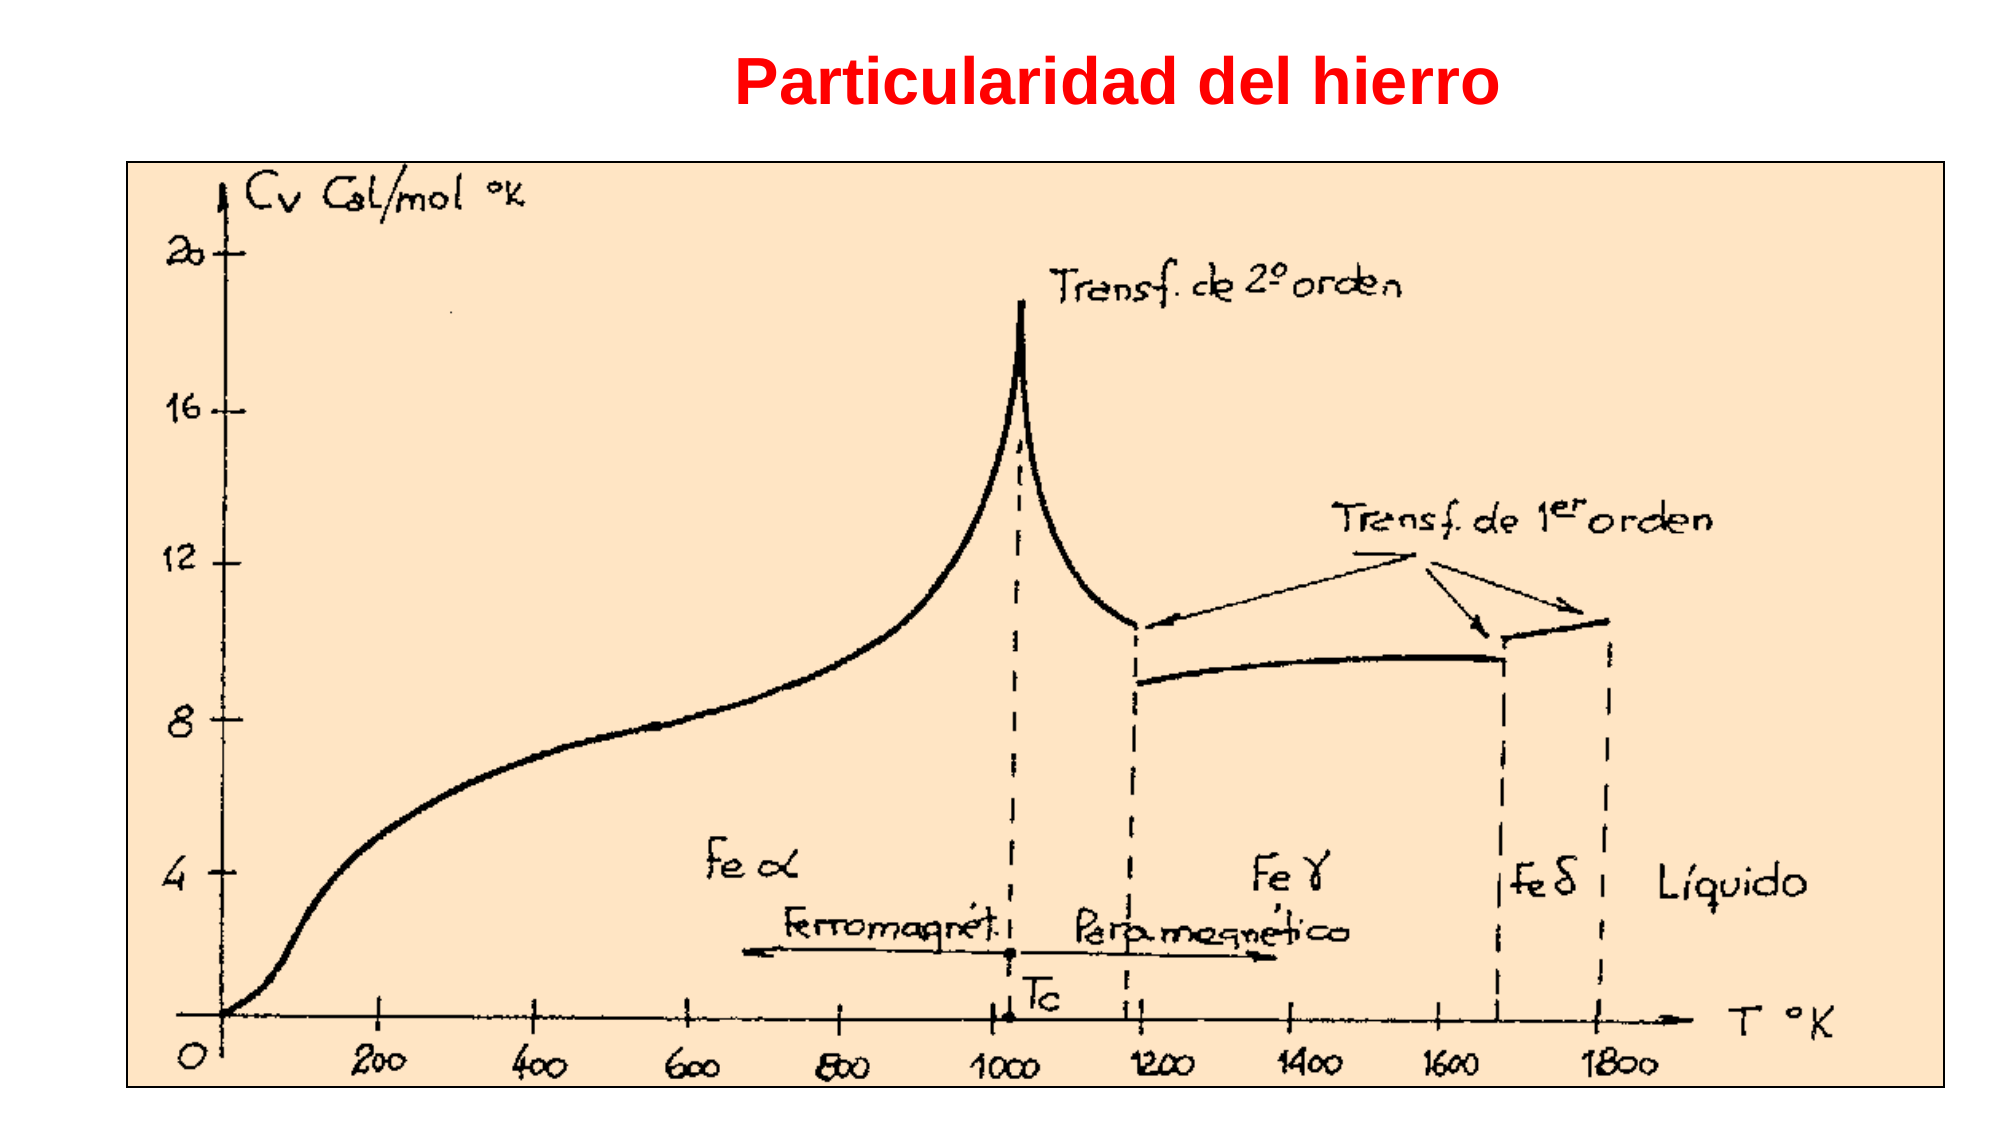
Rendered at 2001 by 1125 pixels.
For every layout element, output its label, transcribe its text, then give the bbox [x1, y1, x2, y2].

text_box Particularidad del hierro [720, 30, 1517, 126]
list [127, 162, 1944, 1087]
